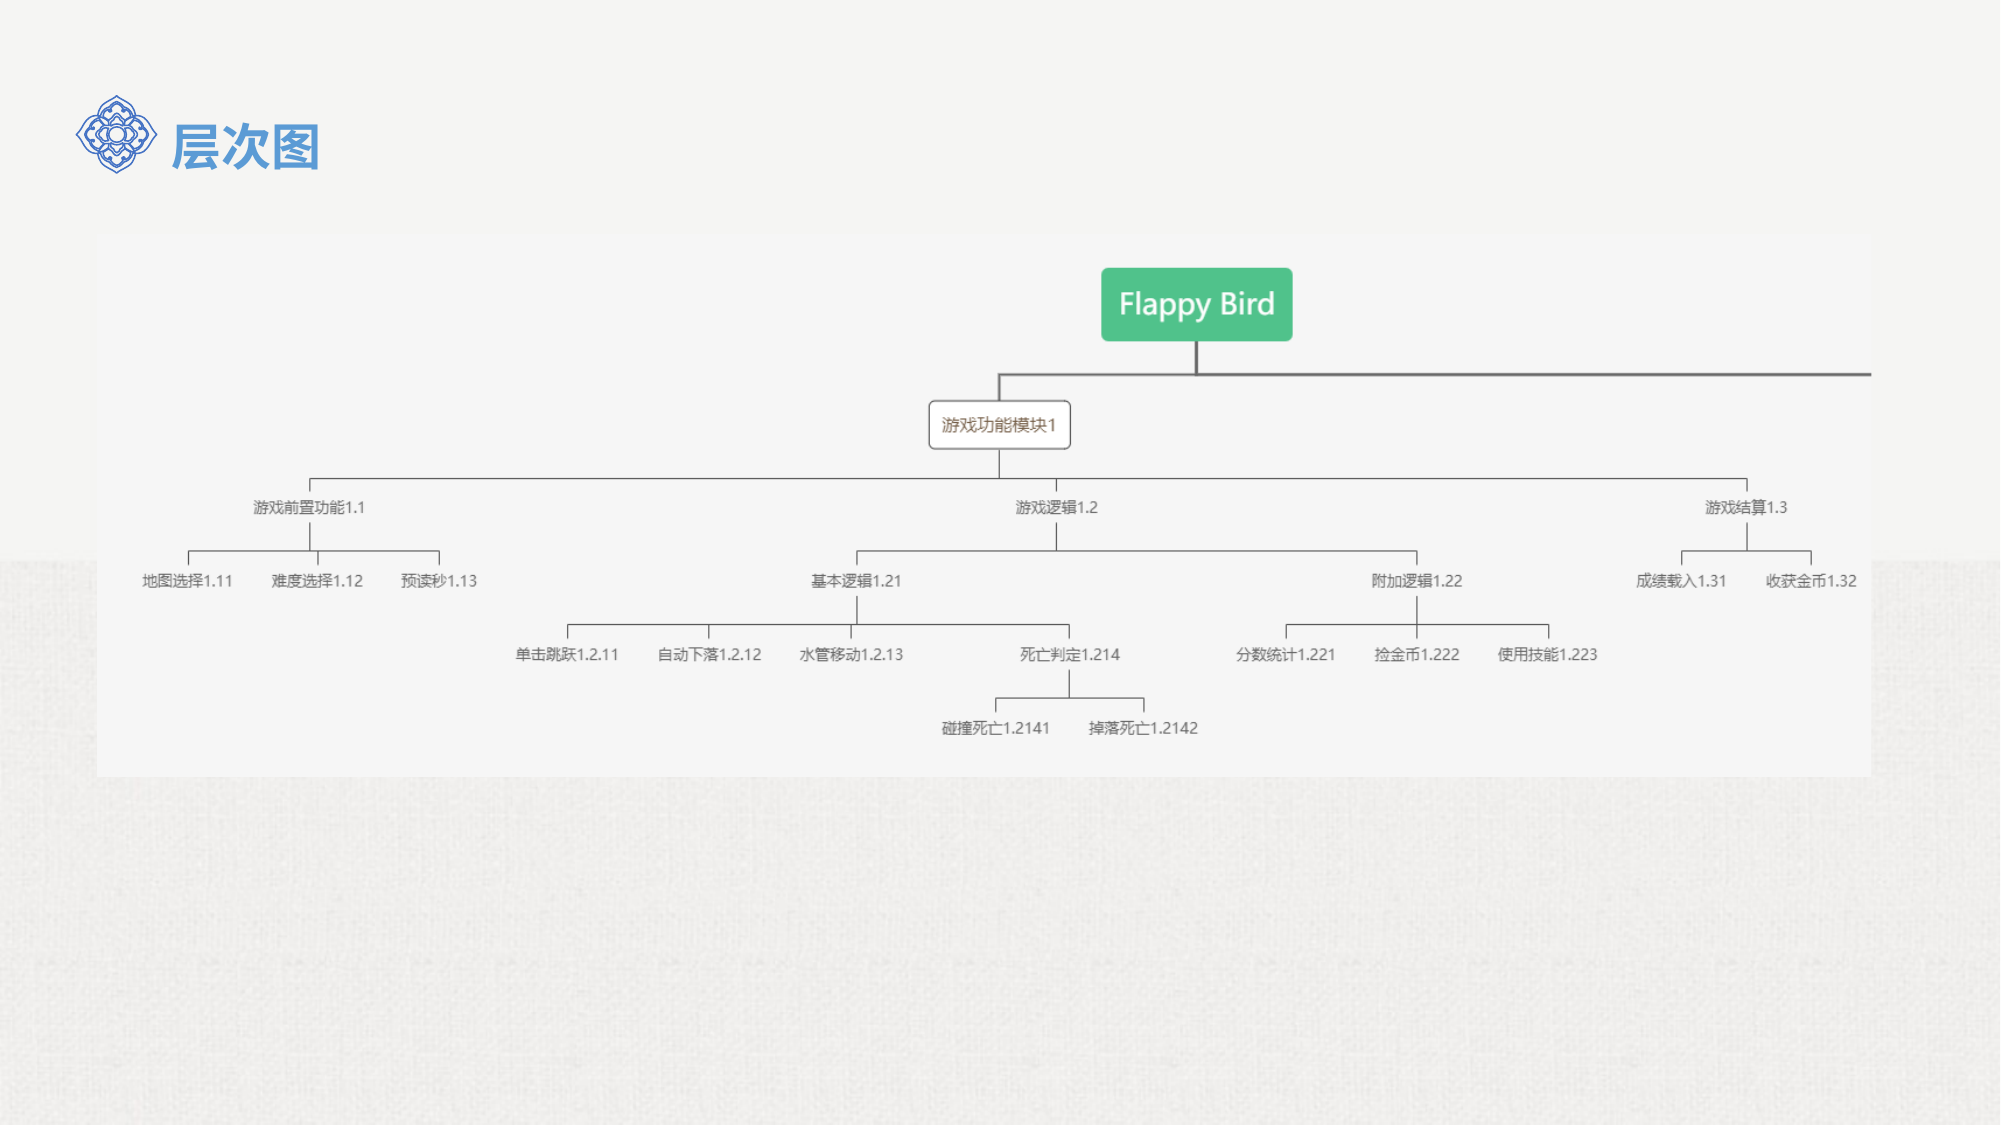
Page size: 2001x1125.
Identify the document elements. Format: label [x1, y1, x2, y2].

picture [0, 0, 2001, 1125]
text_box [76, 78, 660, 176]
